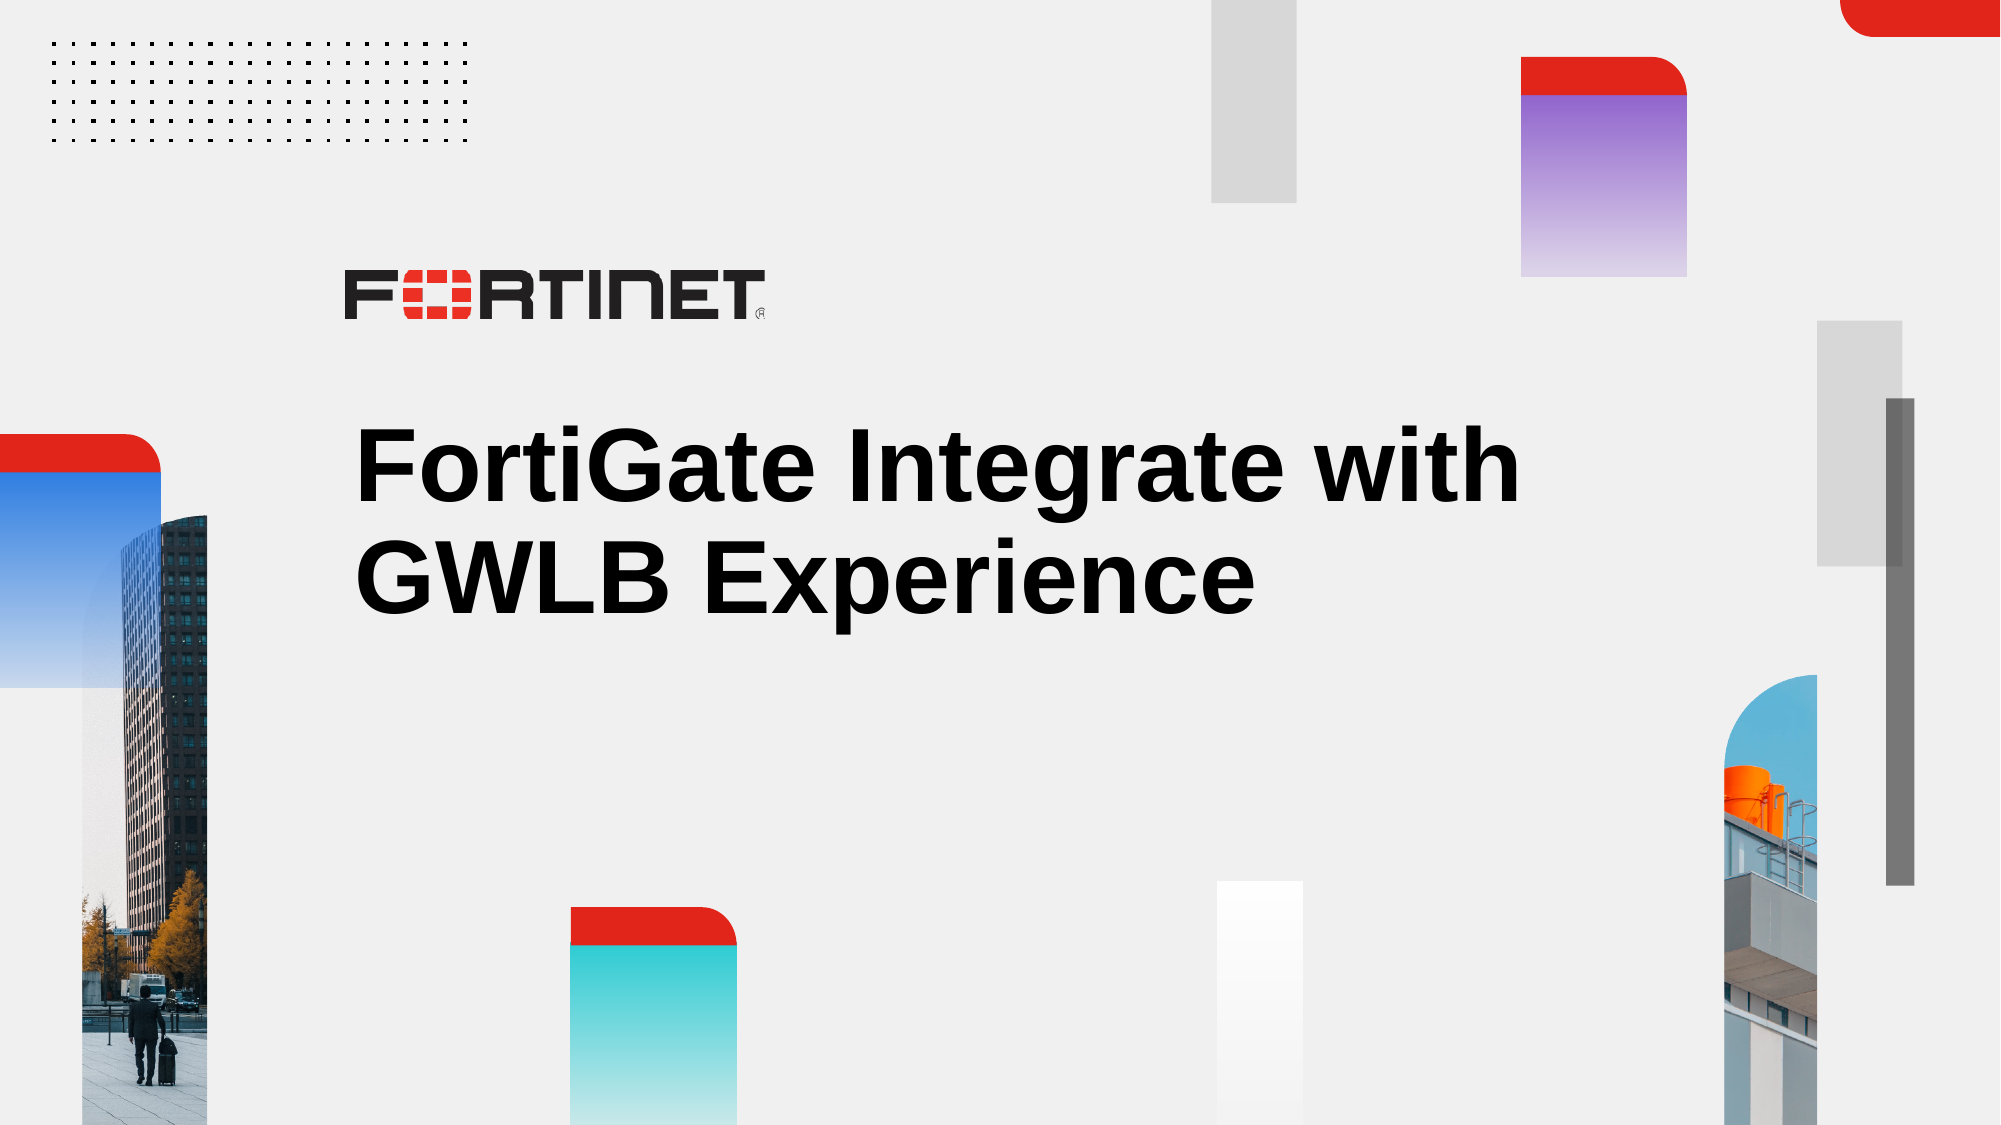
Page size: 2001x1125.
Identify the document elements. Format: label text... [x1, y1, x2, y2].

title FortiGate Integrate with GWLB Experience [339, 392, 1708, 644]
picture [81, 513, 208, 1125]
picture [1723, 673, 1818, 1125]
